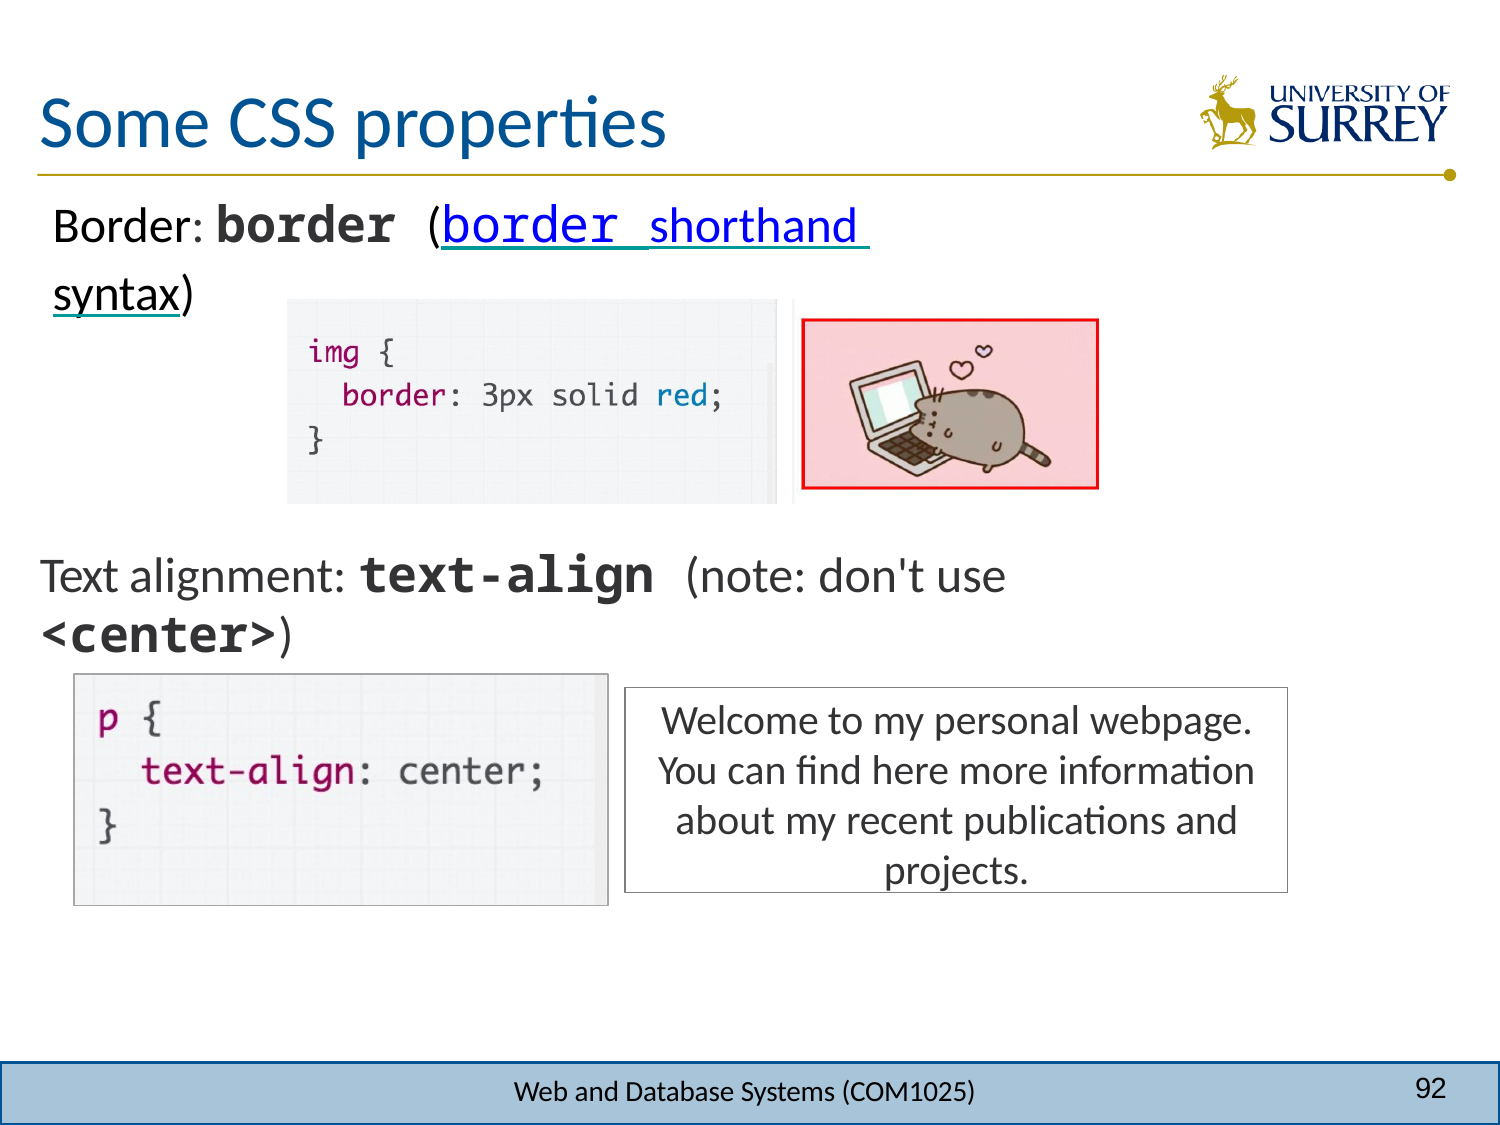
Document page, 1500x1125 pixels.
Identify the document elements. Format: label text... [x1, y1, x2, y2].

footer Web and Database Systems (COM1025) [511, 1077, 985, 1125]
text_box Welcome to my personal webpage. You can find here more information about my recent publications and projects. [624, 687, 1288, 893]
title Some CSS properties [37, 70, 1184, 261]
picture [287, 299, 1099, 504]
picture [1200, 75, 1450, 150]
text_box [73, 673, 610, 907]
slide_number 92 [1408, 1069, 1456, 1125]
text_box Border: border (border shorthand syntax) [50, 190, 968, 321]
text_box Text alignment: text-align (note: don't use <center>) [37, 540, 1221, 663]
